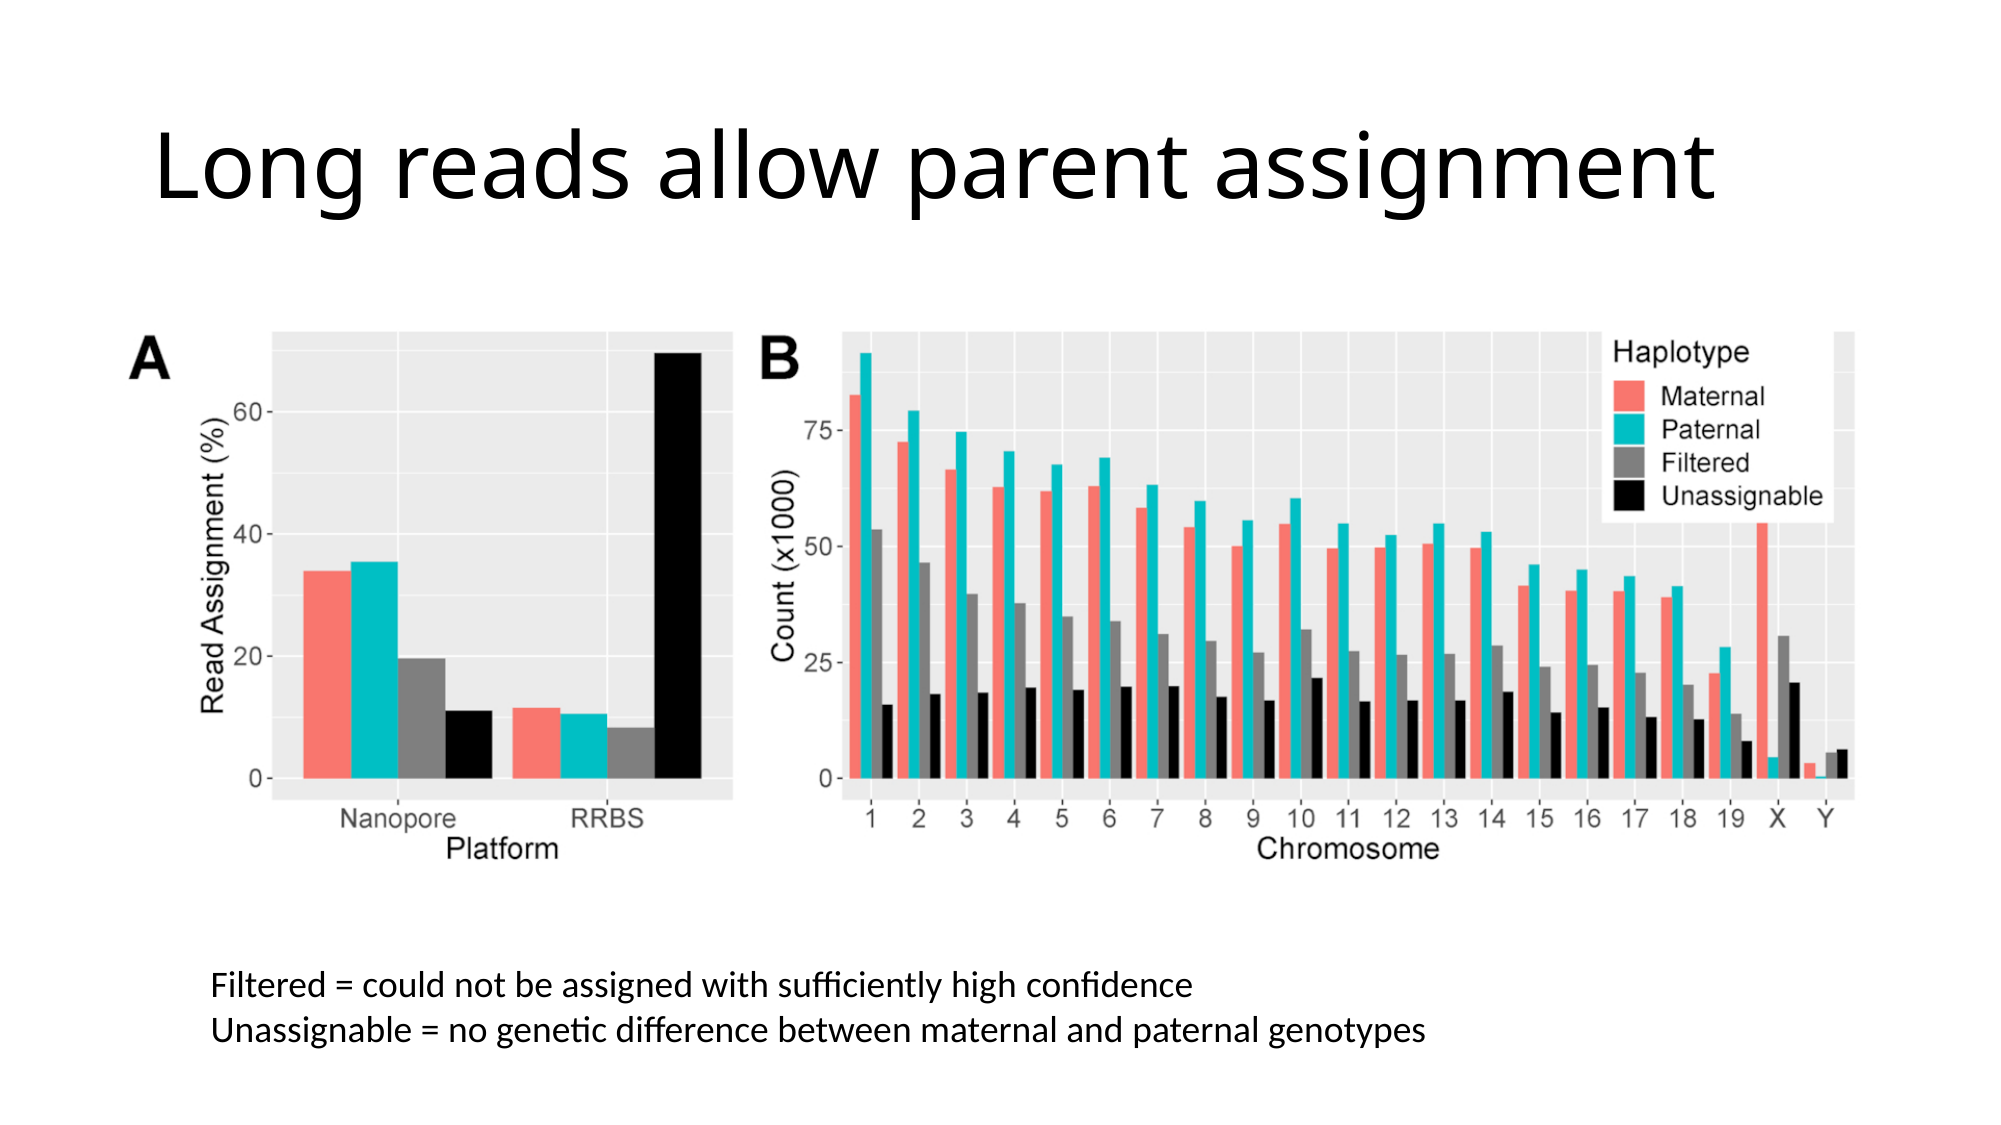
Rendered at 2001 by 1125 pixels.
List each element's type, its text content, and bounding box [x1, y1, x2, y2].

picture [125, 328, 1865, 869]
title Long reads allow parent assignment [137, 59, 1863, 278]
text_box Filtered = could not be assigned with sufficiently high confidence Unassignable = no genetic difference between maternal and paternal genotypes [195, 952, 1579, 1058]
